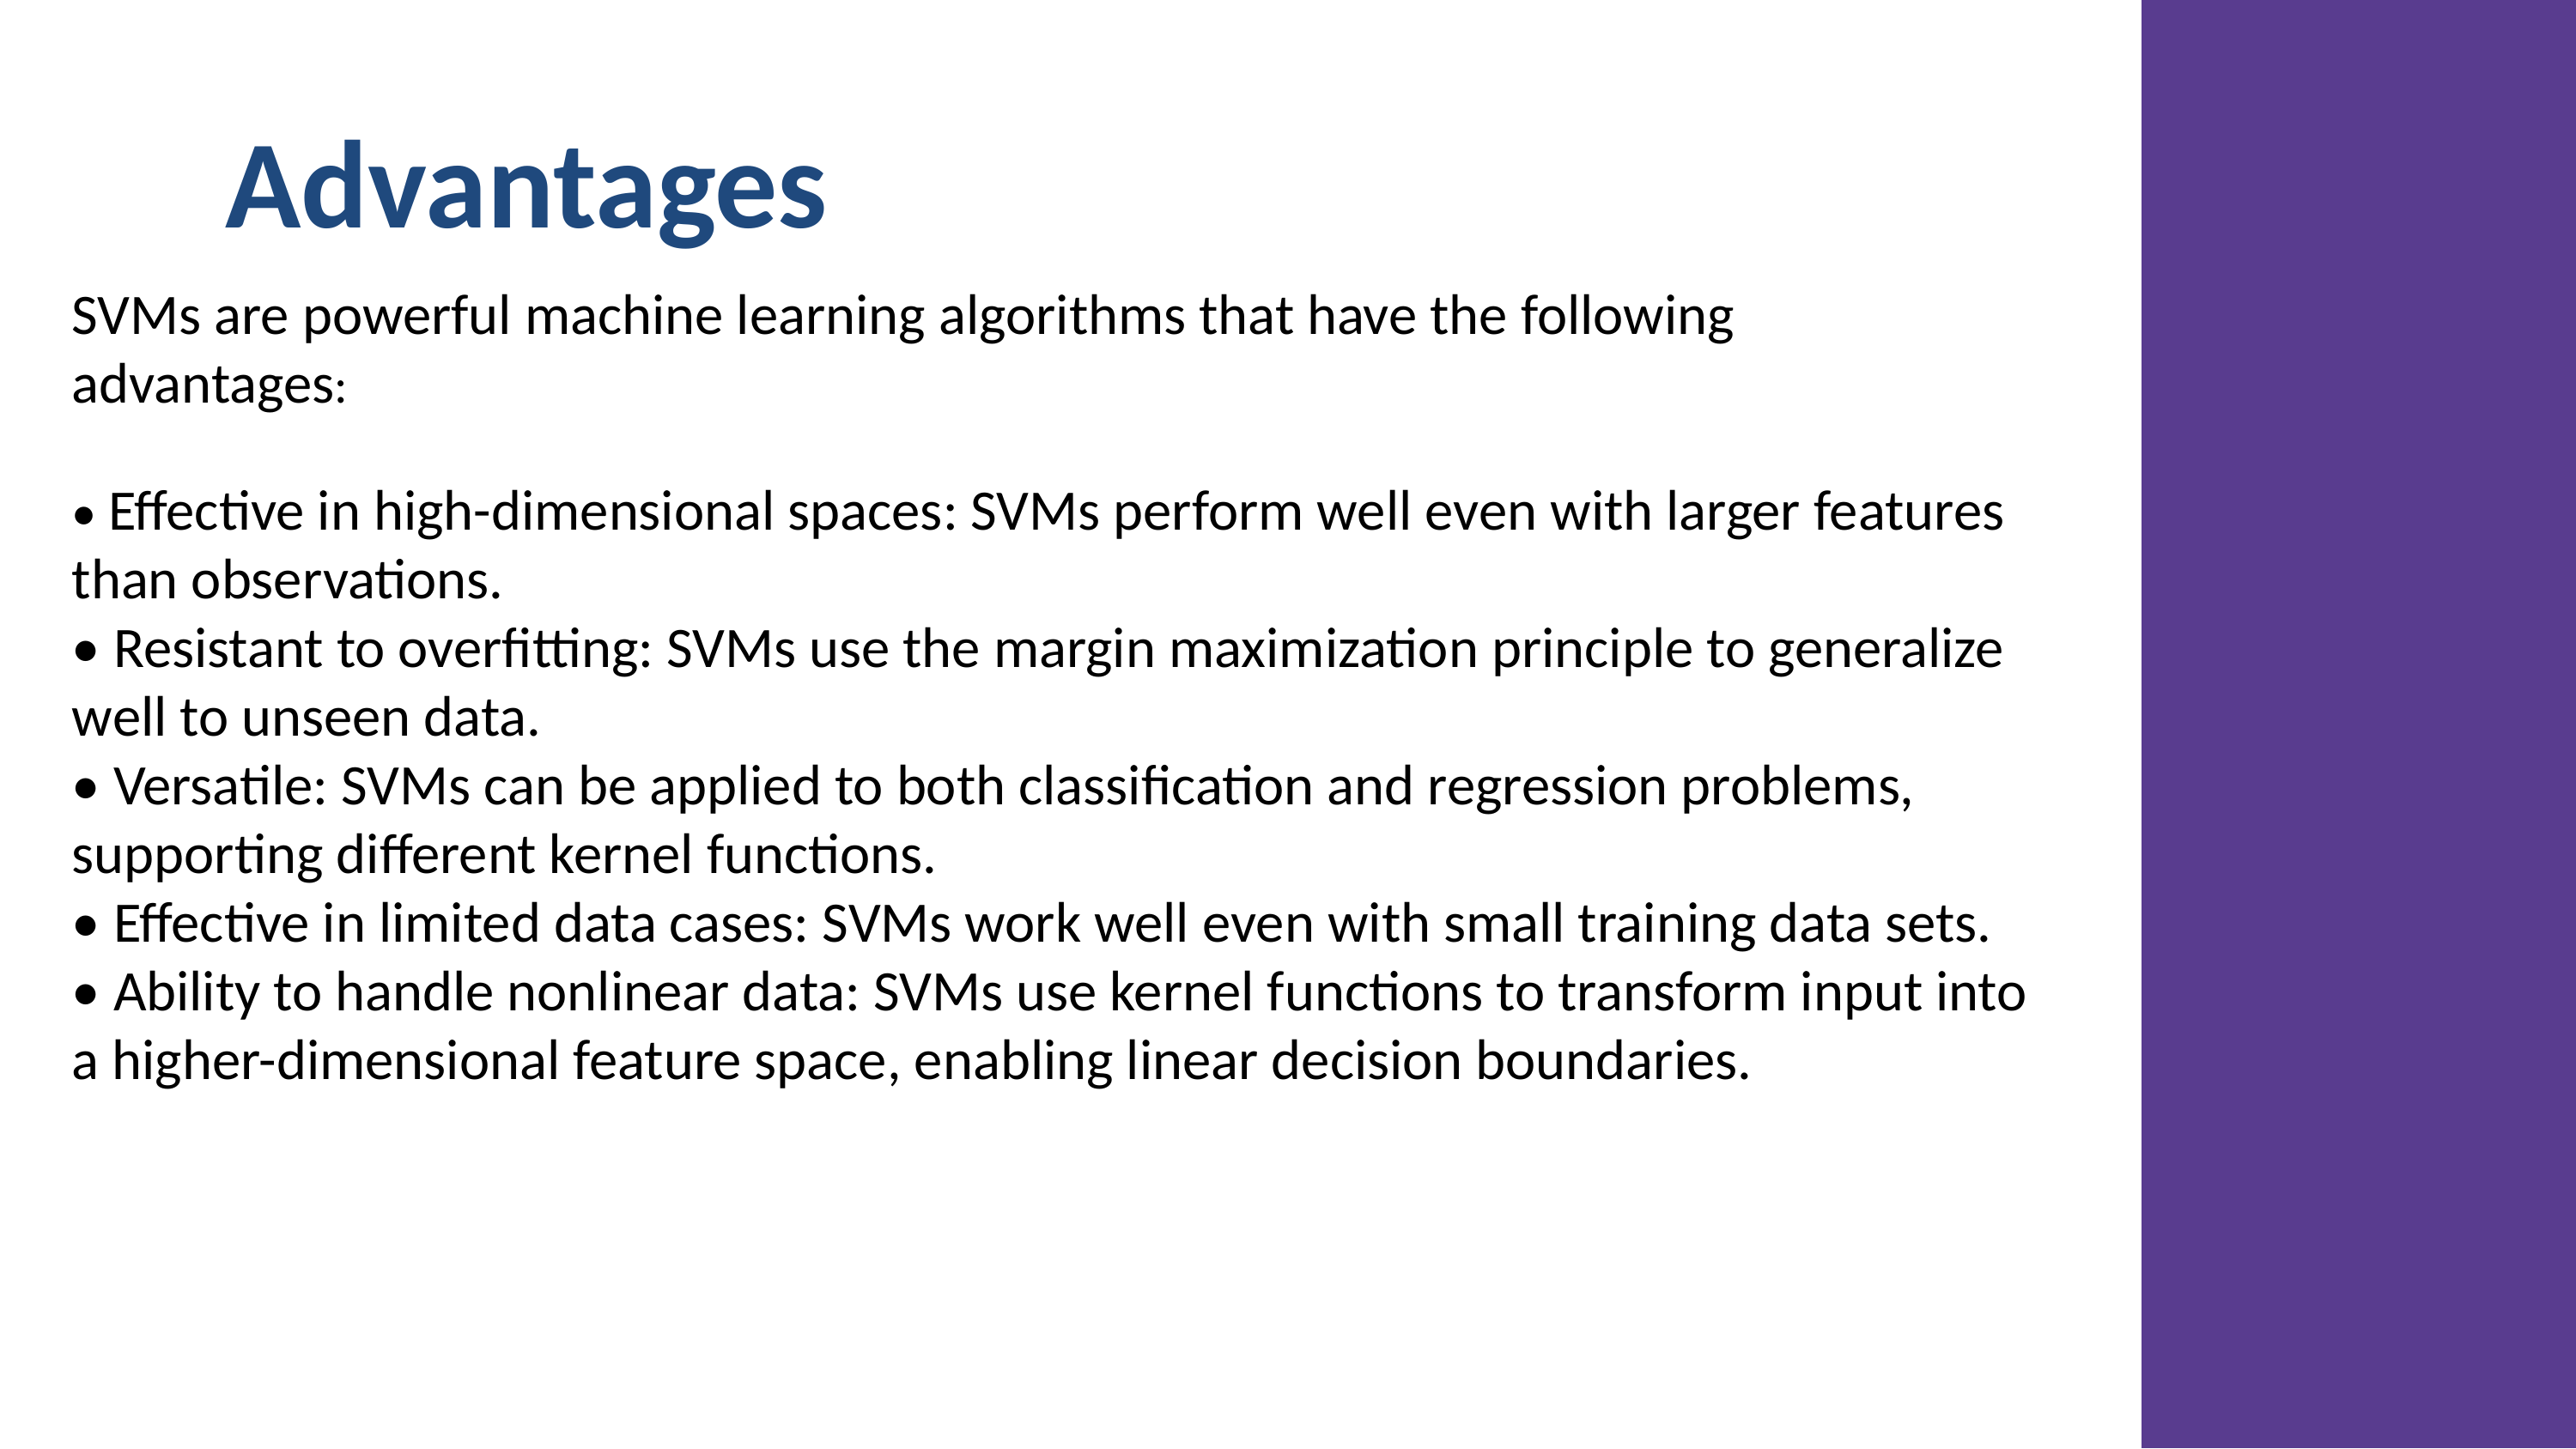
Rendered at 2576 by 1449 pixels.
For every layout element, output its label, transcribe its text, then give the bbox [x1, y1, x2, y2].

text_box Advantages [53, 22, 999, 253]
text_box • Effective in high-dimensional spaces: SVMs perform well even with larger features than observations. • Resistant to overfitting: SVMs use the margin maximization principle to generalize well to unseen data. • Versatile: SVMs can be applied to both classification and regression problems, supporting different kernel functions. • Effective in limited data cases: SVMs work well even with small training data sets. • Ability to handle nonlinear data: SVMs use kernel functions to transform input into a higher-dimensional feature space, enabling linear decision boundaries. [58, 466, 2067, 1098]
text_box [2141, 0, 2576, 1449]
text_box SVMs are powerful machine learning algorithms that have the following advantages: [58, 270, 1895, 421]
